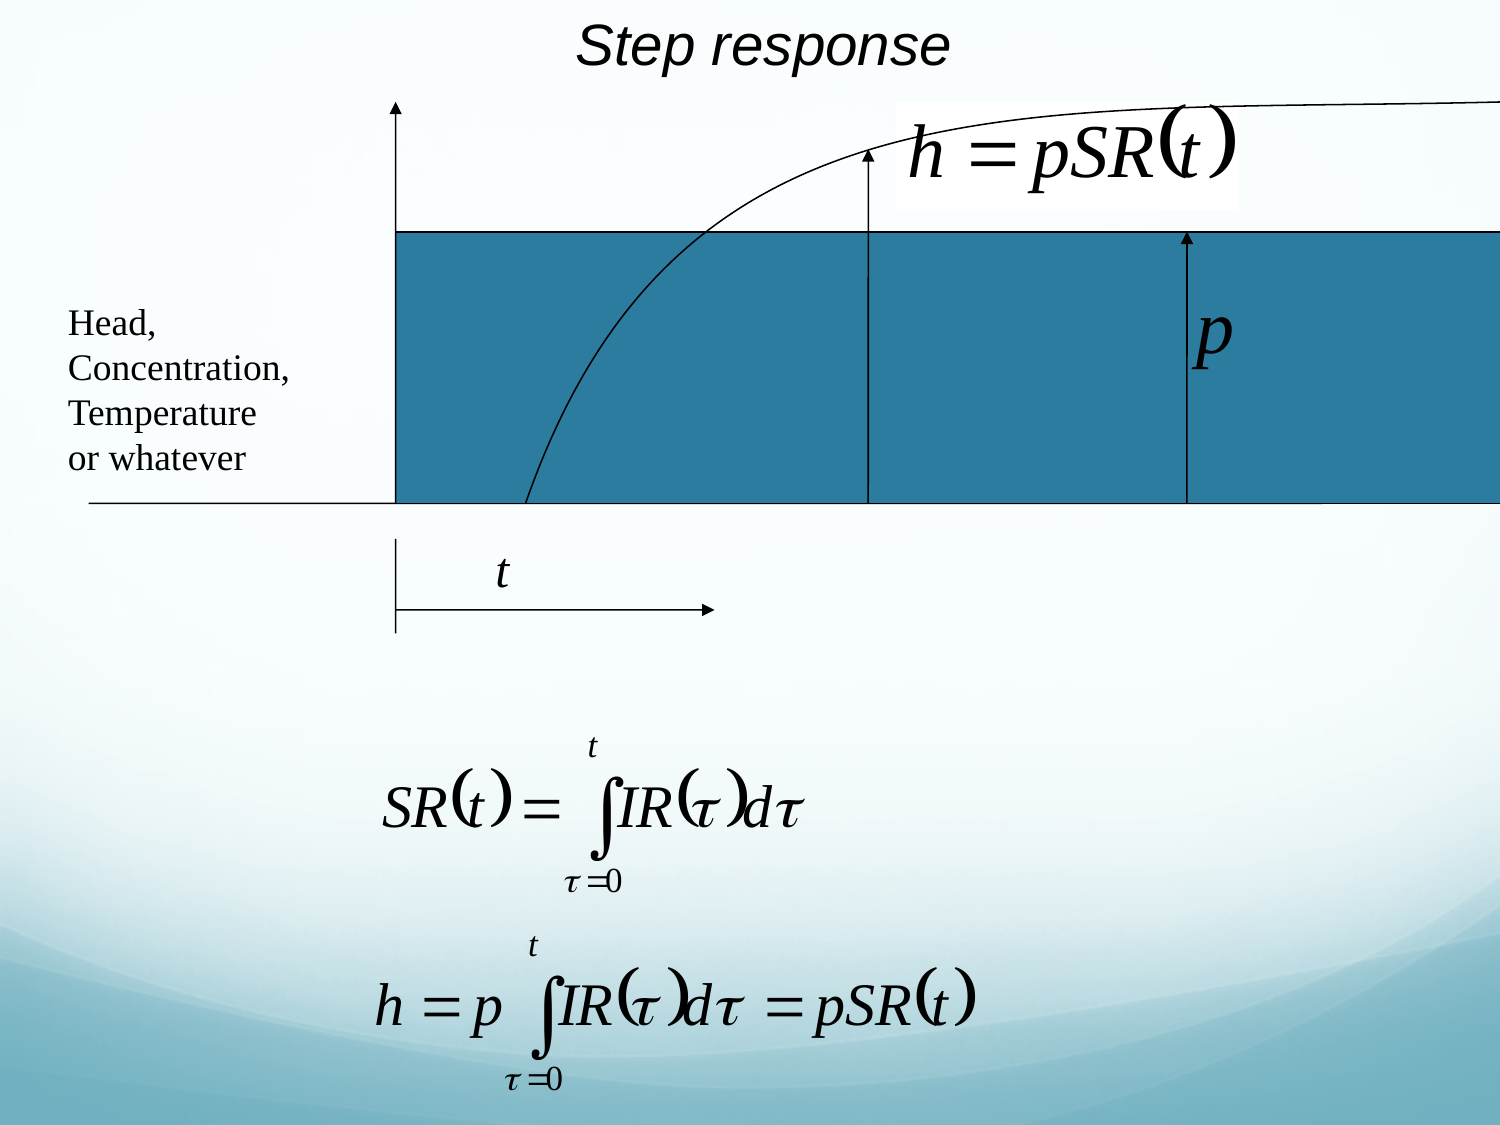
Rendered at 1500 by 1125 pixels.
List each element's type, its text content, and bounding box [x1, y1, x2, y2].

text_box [365, 914, 982, 1107]
text_box [396, 603, 715, 617]
text_box [525, 144, 1213, 504]
text_box [1188, 231, 1500, 504]
text_box [527, 364, 868, 504]
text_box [1174, 302, 1252, 386]
text_box Head, Concentration, Temperature or whatever [53, 290, 306, 486]
text_box [1248, 101, 1500, 208]
text_box [869, 234, 1186, 504]
text_box Step response [561, 0, 968, 85]
text_box t [480, 530, 525, 606]
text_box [371, 715, 818, 909]
text_box [389, 101, 402, 504]
text_box [396, 231, 705, 504]
text_box [1180, 233, 1194, 299]
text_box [895, 101, 1239, 211]
